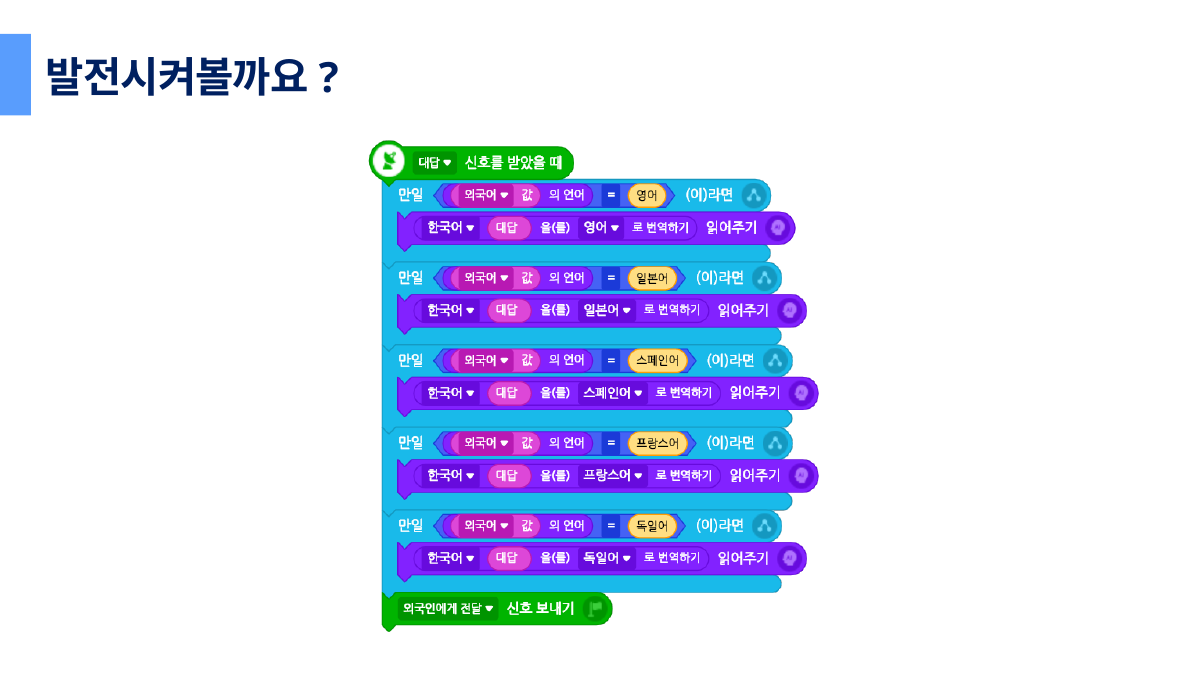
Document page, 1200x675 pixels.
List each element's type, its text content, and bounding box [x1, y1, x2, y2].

picture [368, 137, 832, 632]
text_box 발전시켜볼까요? [32, 43, 712, 109]
text_box [0, 33, 32, 116]
